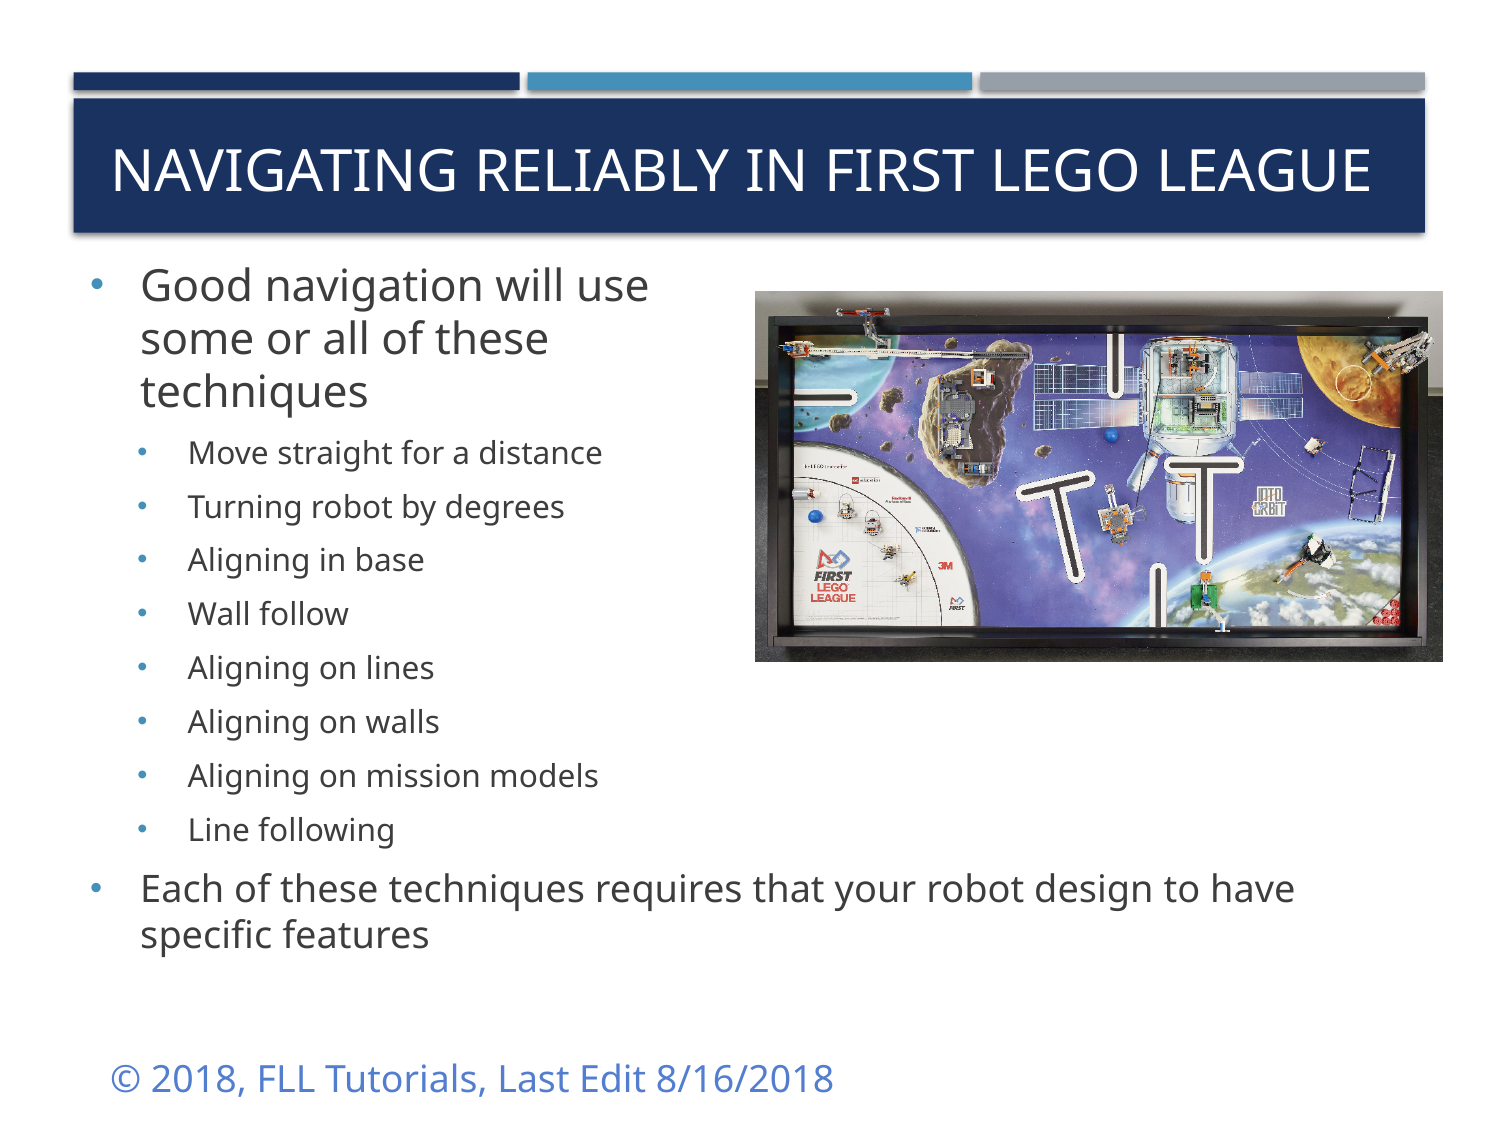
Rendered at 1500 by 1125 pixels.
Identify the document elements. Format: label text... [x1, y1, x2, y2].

footer © 2018, FLL Tutorials, Last Edit 8/16/2018 [95, 1047, 895, 1108]
picture [754, 290, 1444, 663]
list Good navigation will use some or all of these techniques Move straight for a distance Turning robot by degrees Aligning in base Wall follow Aligning on lines Aligning on walls Aligning on mission models Line following Each of these techniques requires that your robot design to have specific features [75, 250, 1425, 968]
title Navigating reliably in FIRST LEGO League [95, 112, 1406, 211]
